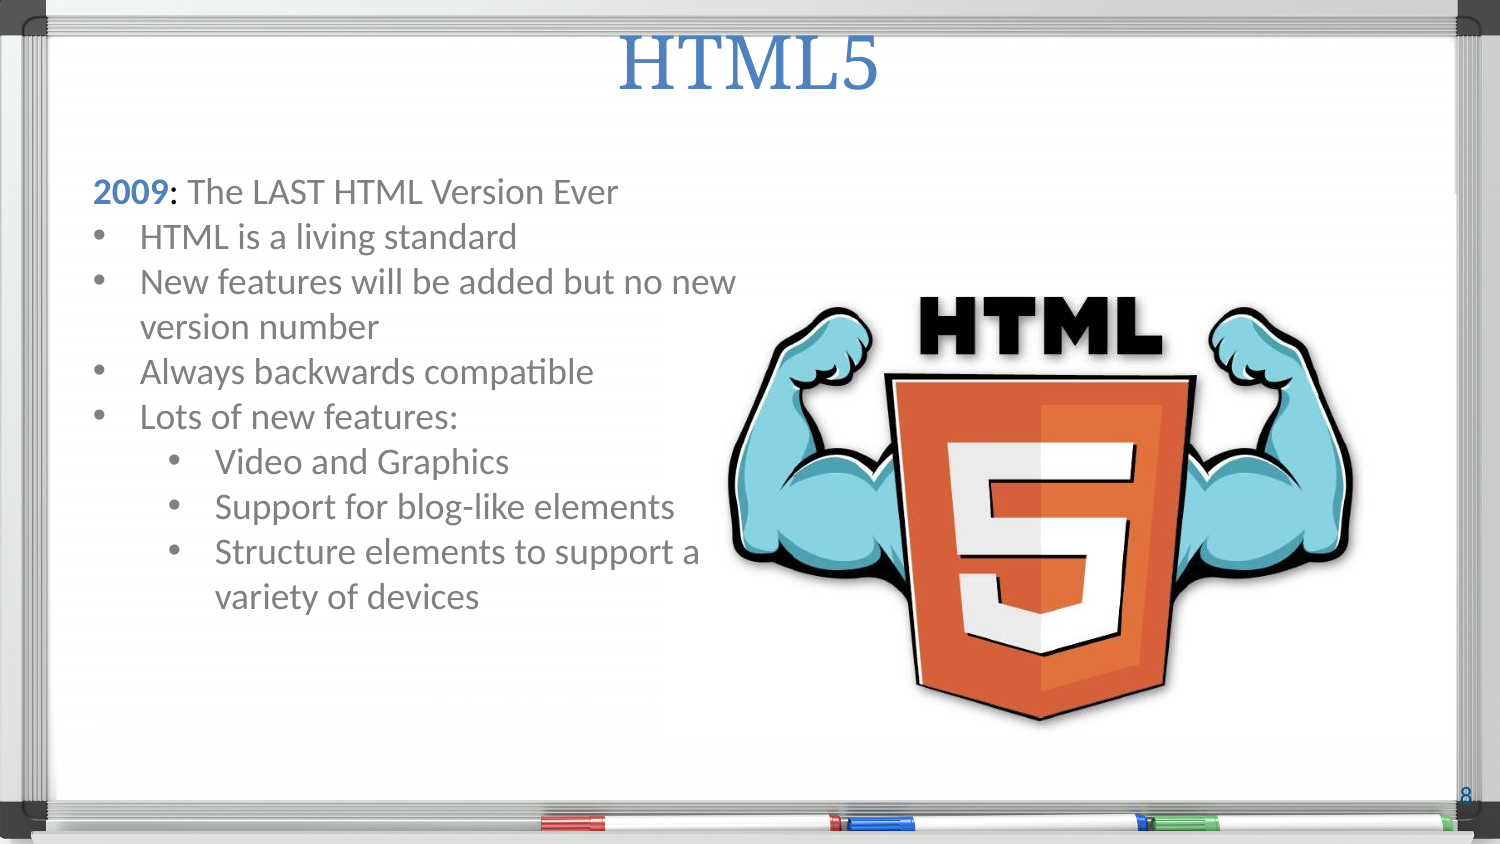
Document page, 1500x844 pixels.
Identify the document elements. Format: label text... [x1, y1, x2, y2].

slide_number 8 [1387, 771, 1488, 817]
title HTML5 [12, 9, 1488, 110]
text_box 2009: The LAST HTML Version Ever HTML is a living standard New features will be added but no new version number Always backwards compatible Lots of new features: Video and Graphics Support for blog-like elements Structure elements to support a variety of devices [78, 159, 800, 670]
picture [0, 0, 1500, 844]
